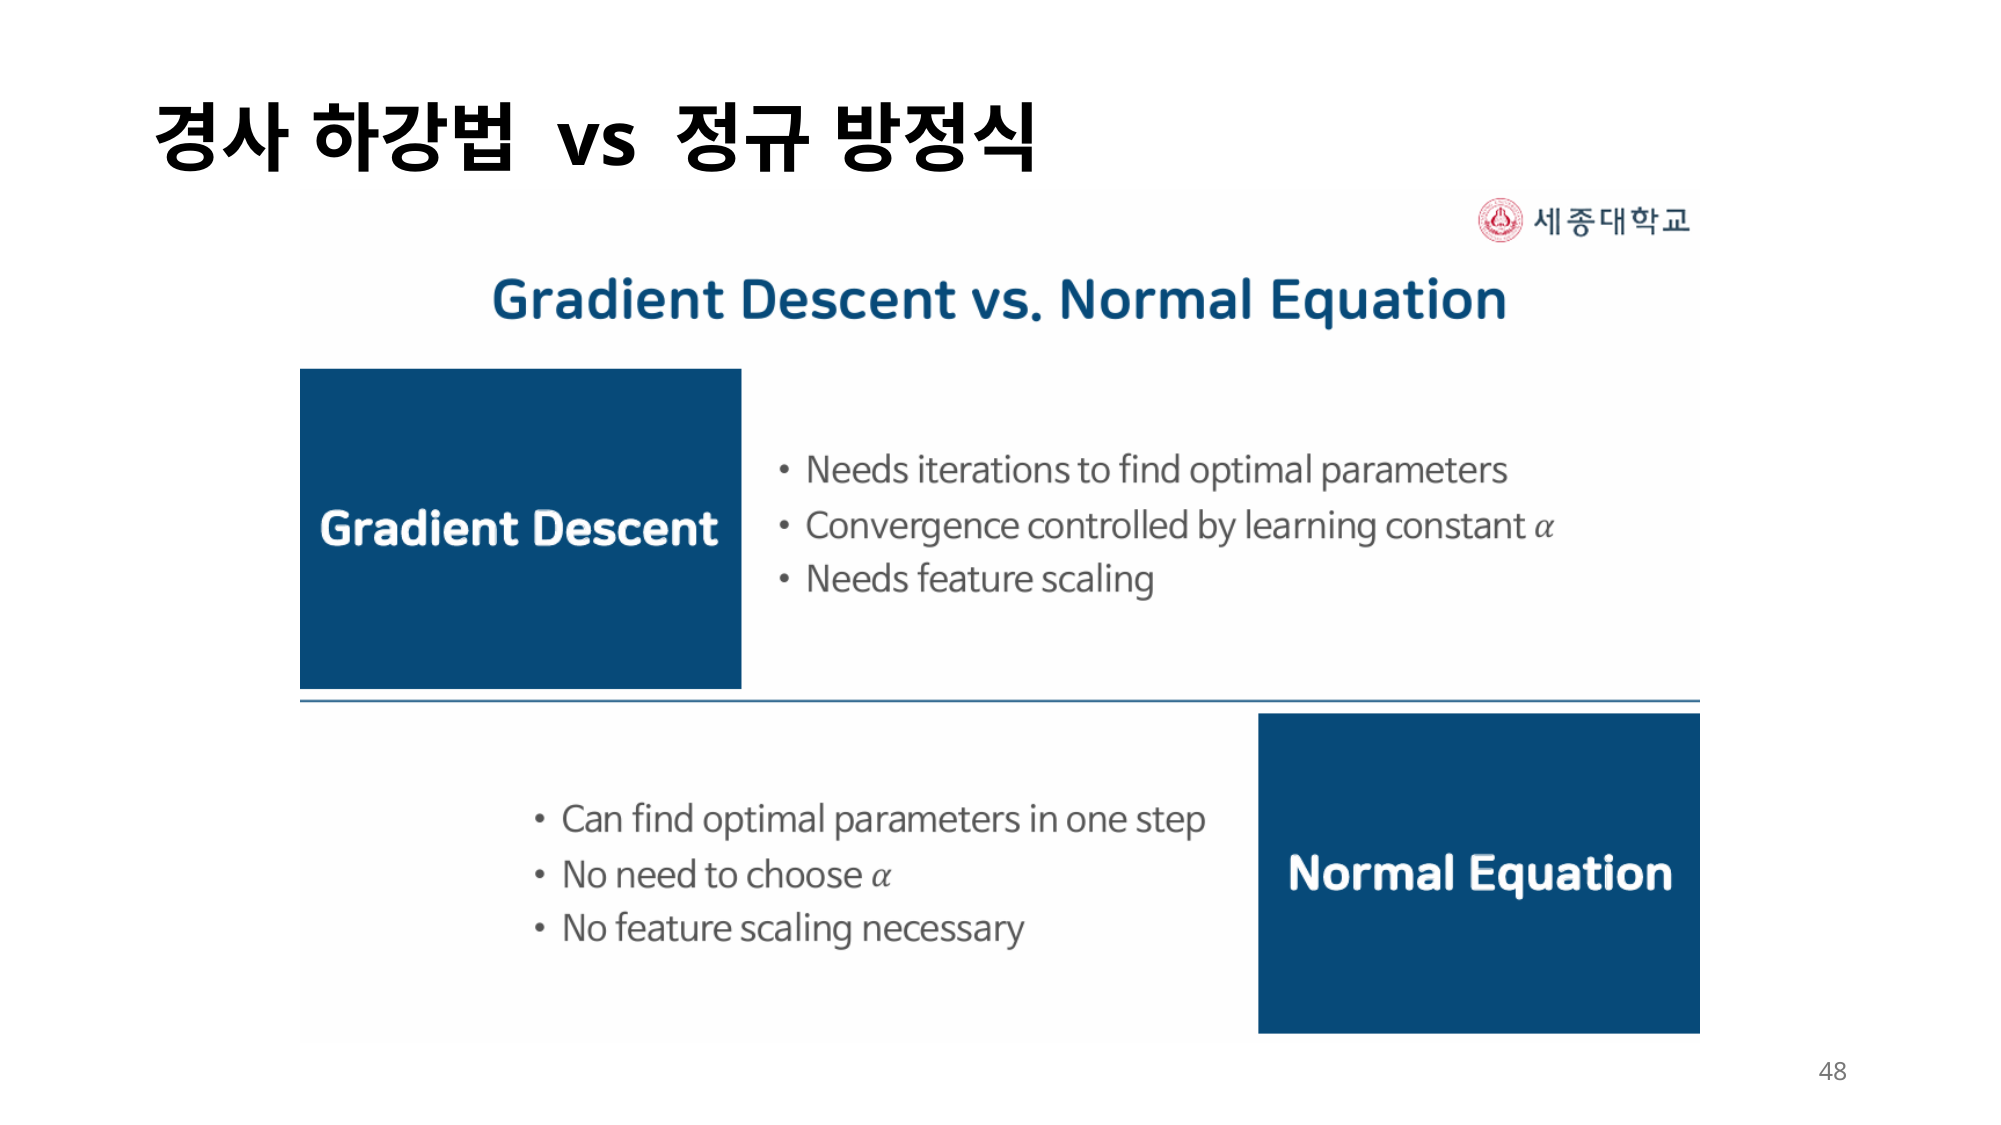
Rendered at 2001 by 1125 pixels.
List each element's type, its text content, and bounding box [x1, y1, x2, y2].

slide_number 48 [1412, 1042, 1863, 1103]
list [299, 189, 1701, 1044]
title 경사 하강법 vs 정규 방정식 [137, 59, 1310, 223]
